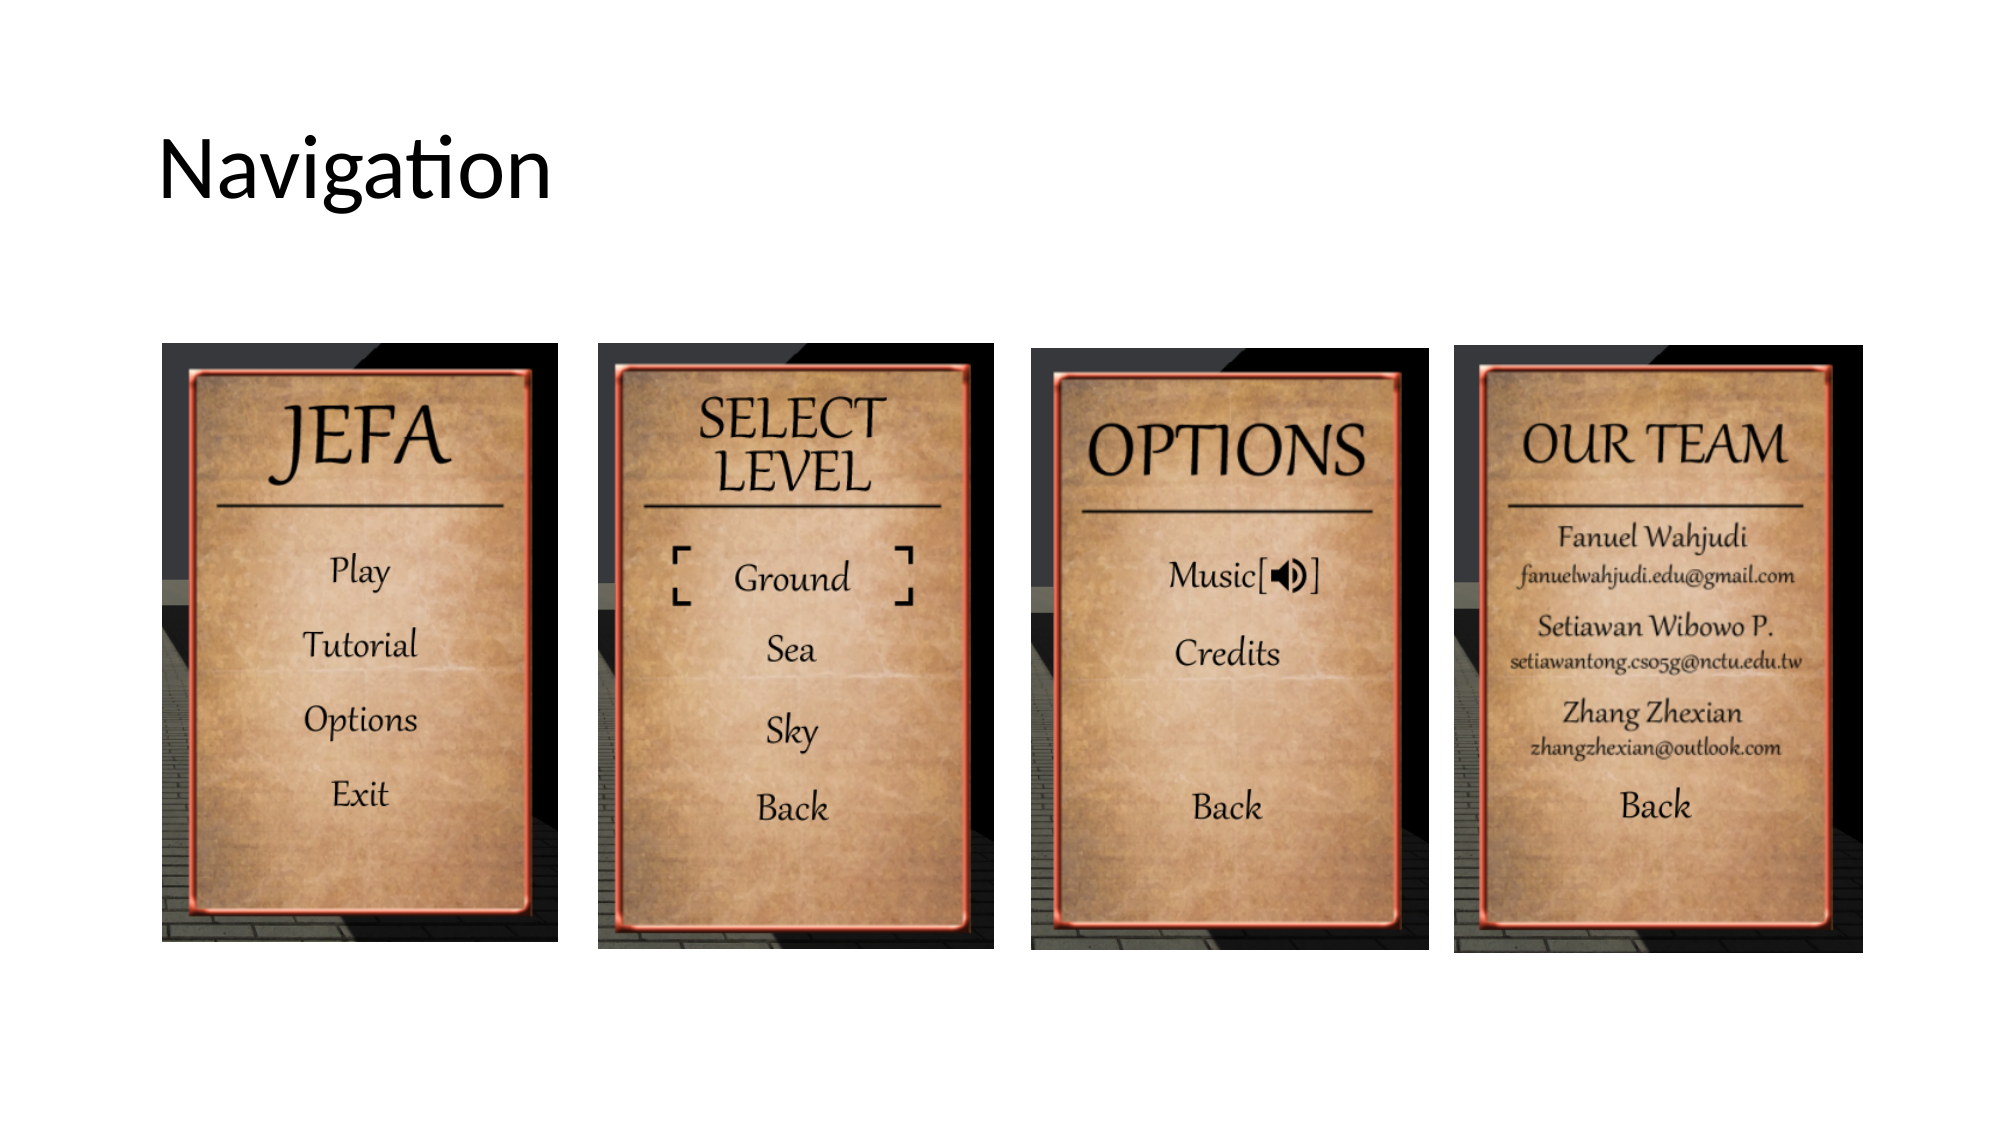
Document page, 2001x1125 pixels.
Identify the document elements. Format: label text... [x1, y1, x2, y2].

picture [162, 342, 558, 943]
picture [1030, 348, 1429, 950]
picture [598, 343, 995, 949]
picture [1454, 345, 1863, 953]
title Navigation [137, 59, 1863, 278]
